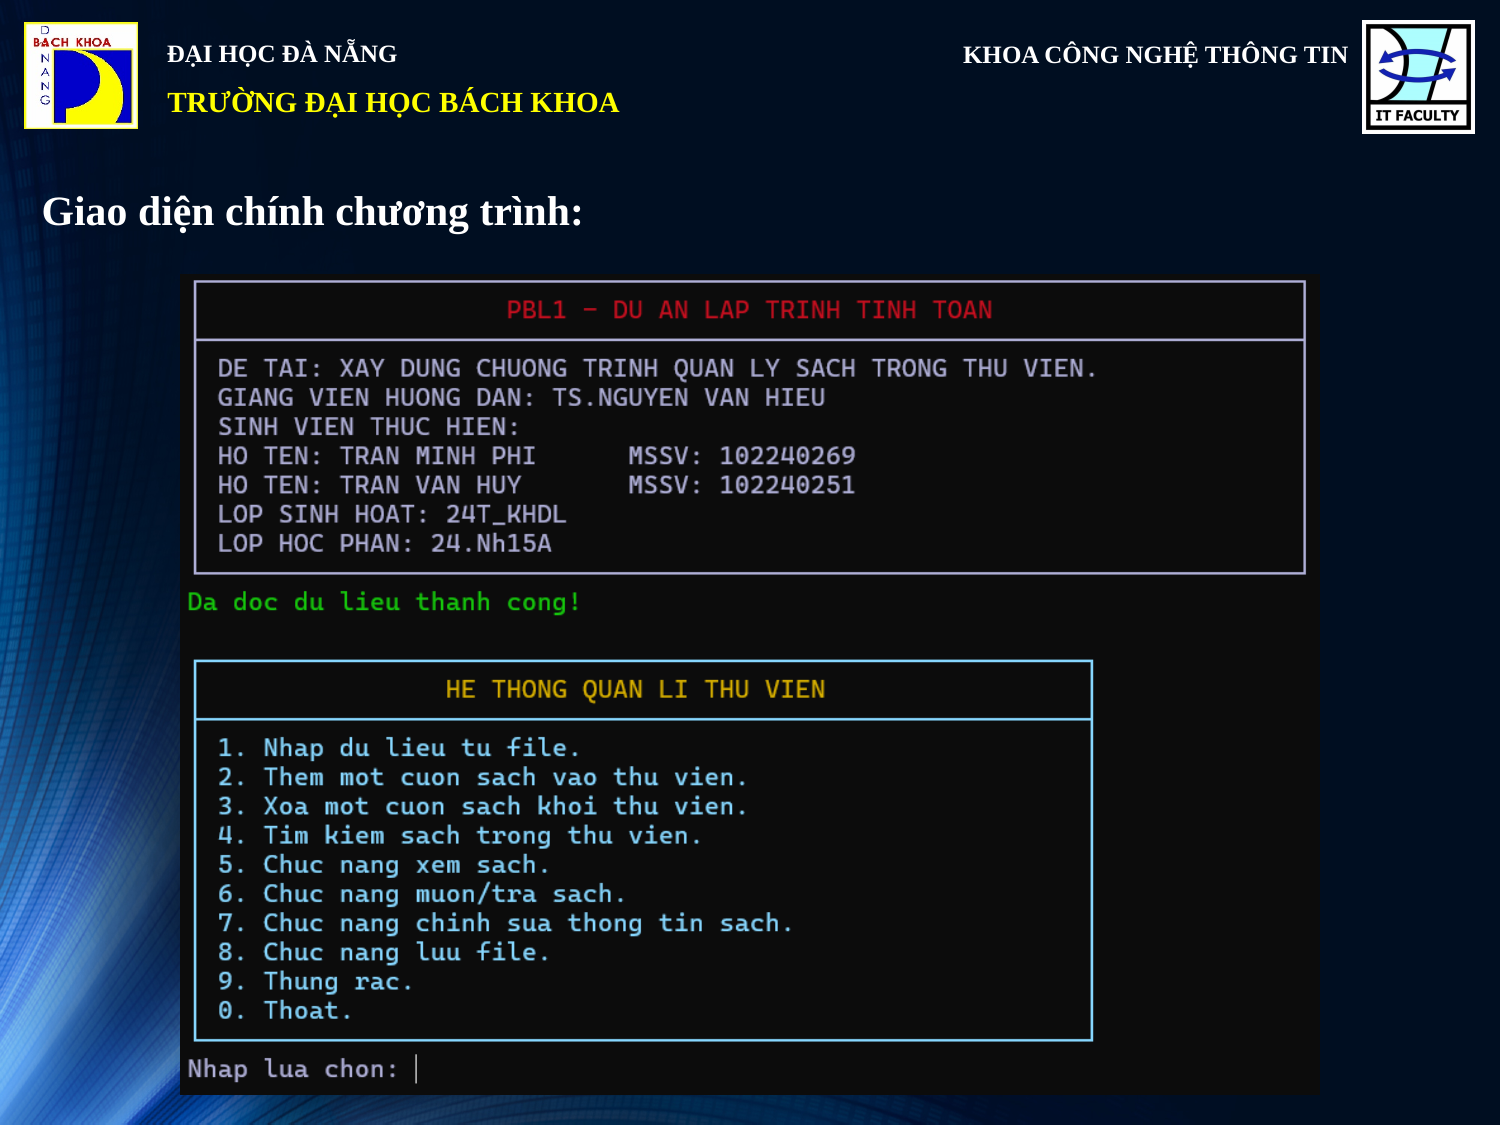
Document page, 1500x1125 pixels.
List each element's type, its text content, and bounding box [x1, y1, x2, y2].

text_box Giao diện chính chương trình: [26, 176, 600, 292]
picture [0, 0, 1500, 1125]
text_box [24, 20, 1475, 134]
